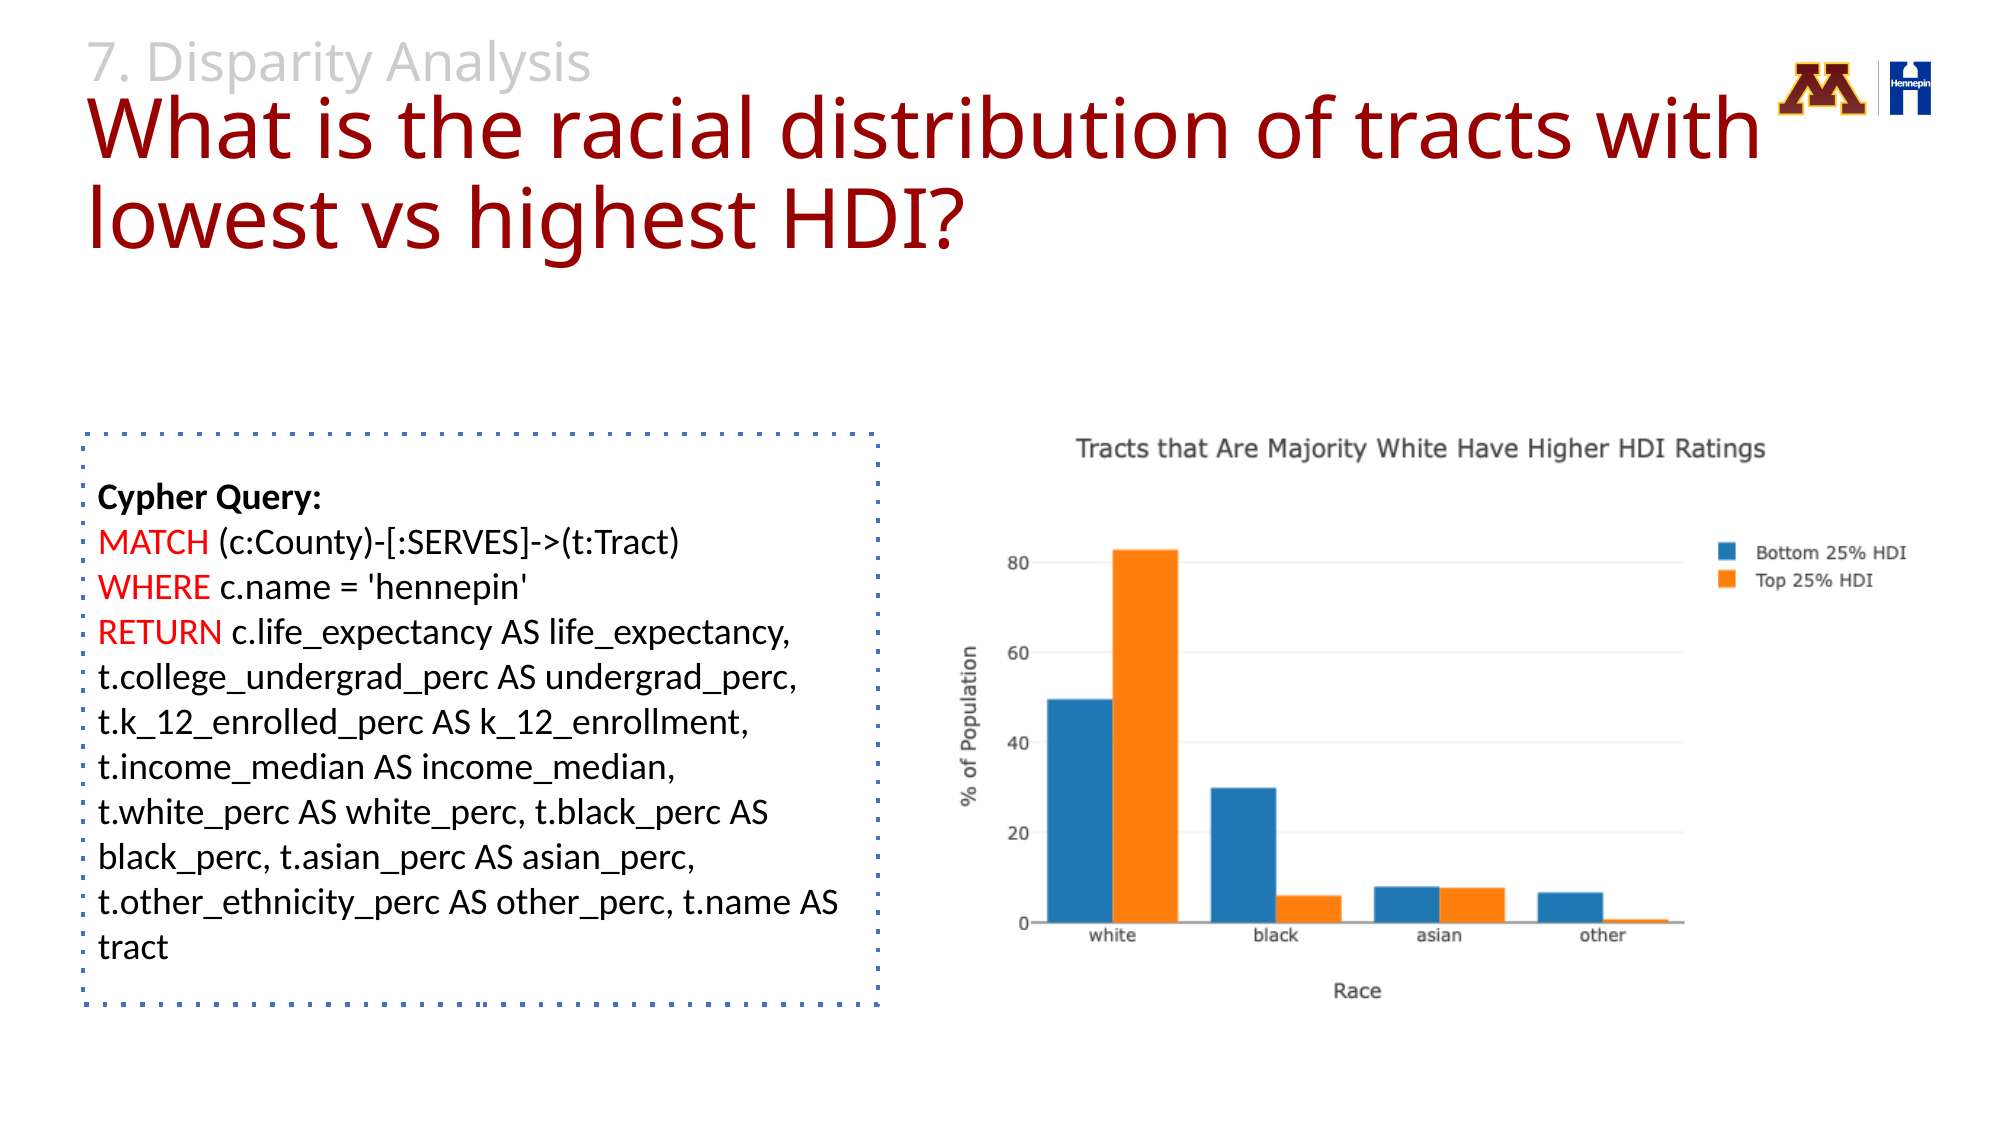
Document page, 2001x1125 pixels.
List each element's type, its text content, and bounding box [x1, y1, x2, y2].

text_box Cypher Query: MATCH (c:County)-[:SERVES]->(t:Tract) WHERE c.name = 'hennepin' RETURN c.life_expectancy AS life_expectancy, t.college_undergrad_perc AS undergrad_perc, t.k_12_enrolled_perc AS k_12_enrollment, t.income_median AS income_median, t.white_perc AS white_perc, t.black_perc AS black_perc, t.asian_perc AS asian_perc, t.other_ethnicity_perc AS other_perc, t.name AS tract [82, 434, 878, 1005]
picture [1776, 61, 1933, 116]
text_box 7. Disparity Analysis [71, 19, 725, 79]
picture [914, 385, 1932, 1039]
title What is the racial distribution of tracts with lowest vs highest HDI? [71, 79, 1797, 275]
